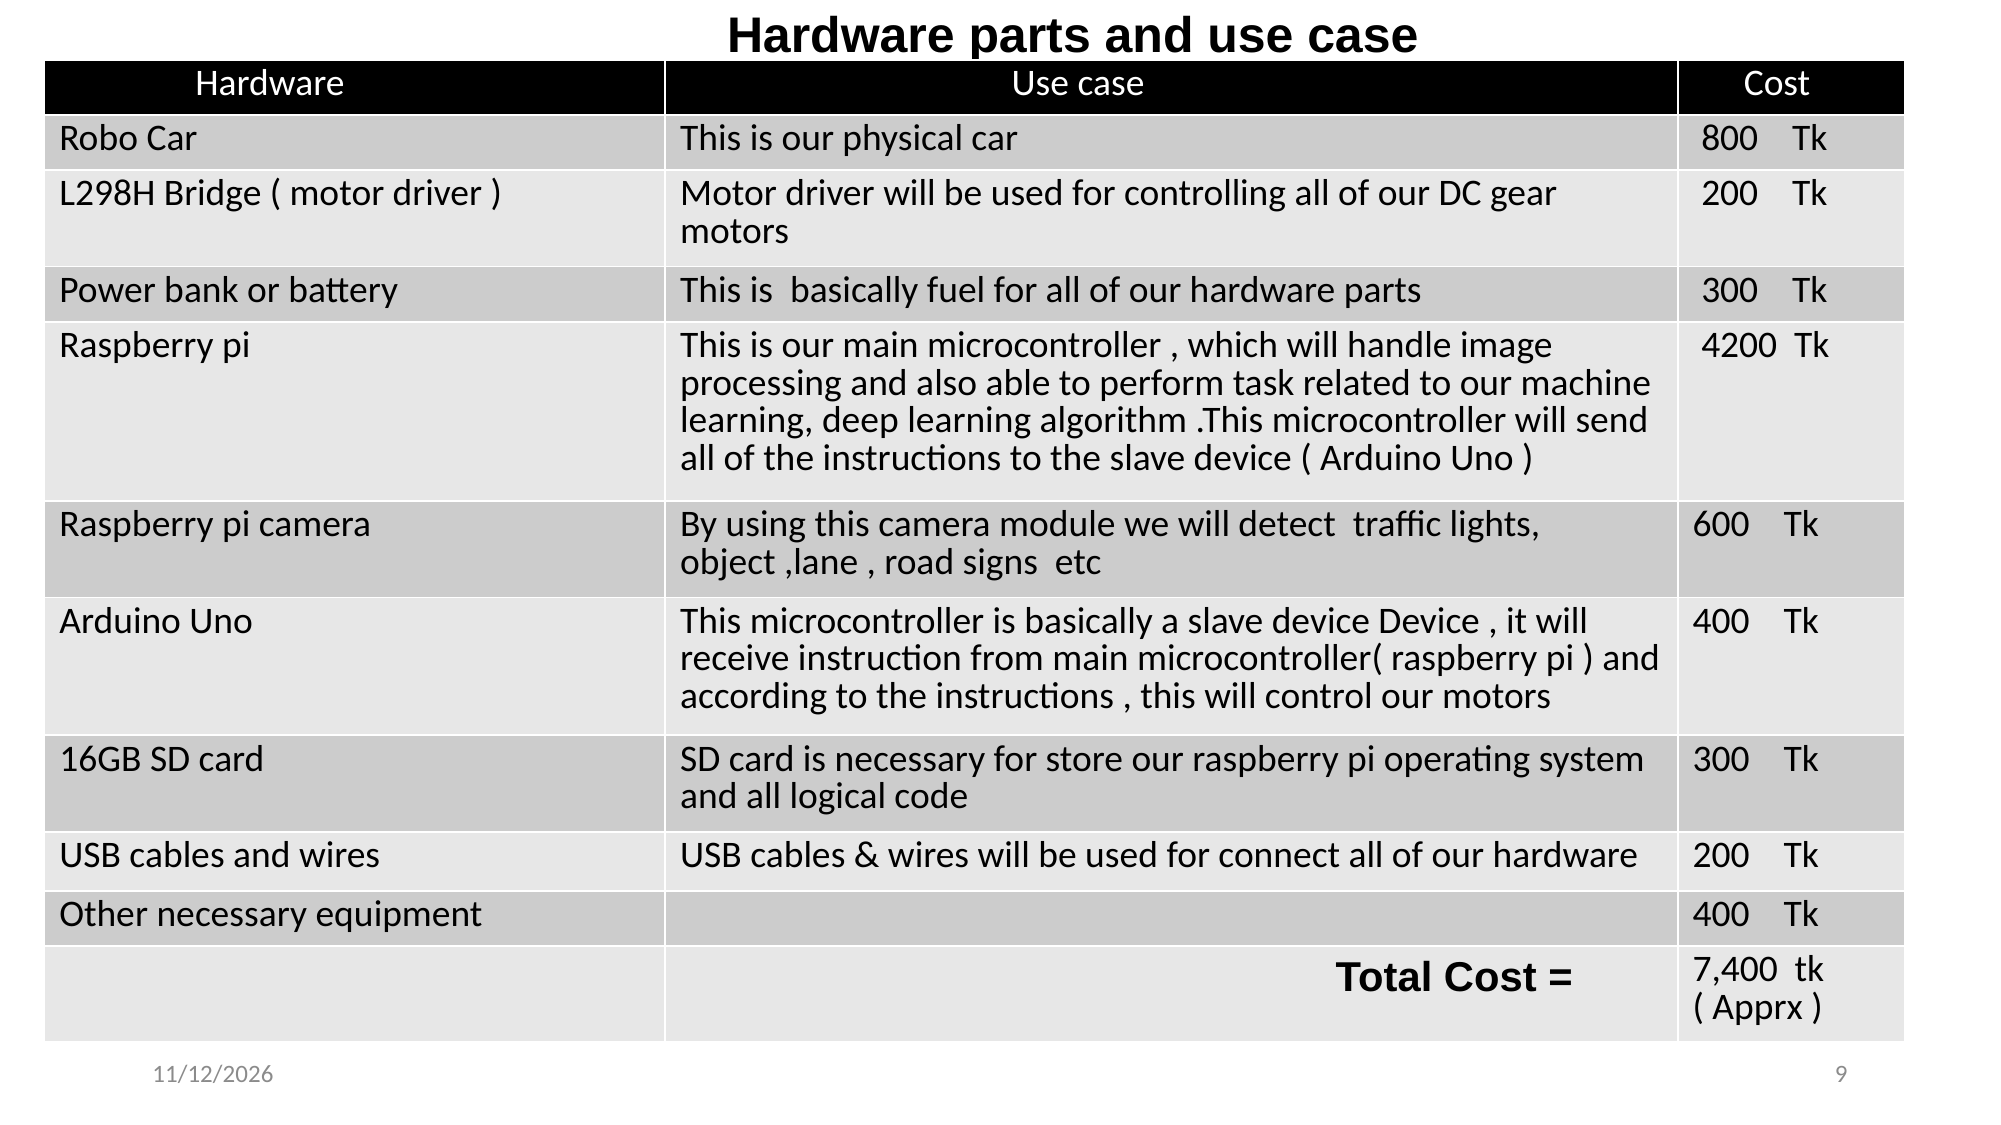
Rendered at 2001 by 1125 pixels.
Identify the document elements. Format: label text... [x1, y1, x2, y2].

table_cell [45, 947, 664, 1041]
table_cell USB cables and wires [45, 833, 664, 890]
table_cell SD card is necessary for store our raspberry pi operating system and all logical code [666, 736, 1677, 831]
table_cell 300 Tk [1679, 267, 1904, 321]
table_cell Arduino Uno [45, 598, 664, 734]
table_cell 7,400 tk ( Apprx ) [1679, 947, 1904, 1041]
table_cell Robo Car [45, 116, 664, 169]
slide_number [137, 1042, 588, 1103]
table_cell 4200 Tk [1679, 323, 1904, 500]
title Hardware parts and use case [94, 0, 1820, 59]
table_cell [666, 892, 1677, 945]
slide_number 9 [1412, 1042, 1863, 1103]
table_cell Other necessary equipment [45, 892, 664, 945]
table_cell 200 Tk [1679, 833, 1904, 890]
table_cell Raspberry pi camera [45, 502, 664, 597]
table_header Cost [1679, 61, 1904, 114]
table_cell 300 Tk [1679, 736, 1904, 831]
table_cell Total Cost = [666, 947, 1677, 1041]
table_cell This microcontroller is basically a slave device Device , it will receive instruction from main microcontroller( raspberry pi ) and according to the instructions , this will control our motors [666, 598, 1677, 734]
table_cell L298H Bridge ( motor driver ) [45, 171, 664, 266]
table_cell USB cables & wires will be used for connect all of our hardware [666, 833, 1677, 890]
table_cell This is basically fuel for all of our hardware parts [666, 267, 1677, 321]
table_cell 800 Tk [1679, 116, 1904, 169]
table_cell Power bank or battery [45, 267, 664, 321]
table_cell This is our physical car [666, 116, 1677, 169]
table_cell Raspberry pi [45, 323, 664, 500]
table_cell 600 Tk [1679, 502, 1904, 597]
table_cell By using this camera module we will detect traffic lights, object ,lane , road signs etc [666, 502, 1677, 597]
table_cell Motor driver will be used for controlling all of our DC gear motors [666, 171, 1677, 266]
table_cell 400 Tk [1679, 598, 1904, 734]
table_header Use case [666, 61, 1677, 114]
table_cell 16GB SD card [45, 736, 664, 831]
table_cell 200 Tk [1679, 171, 1904, 266]
table_cell 400 Tk [1679, 892, 1904, 945]
table_header Hardware [45, 61, 664, 114]
table_cell This is our main microcontroller , which will handle image processing and also able to perform task related to our machine learning, deep learning algorithm .This microcontroller will send all of the instructions to the slave device ( Arduino Uno ) [666, 323, 1677, 500]
